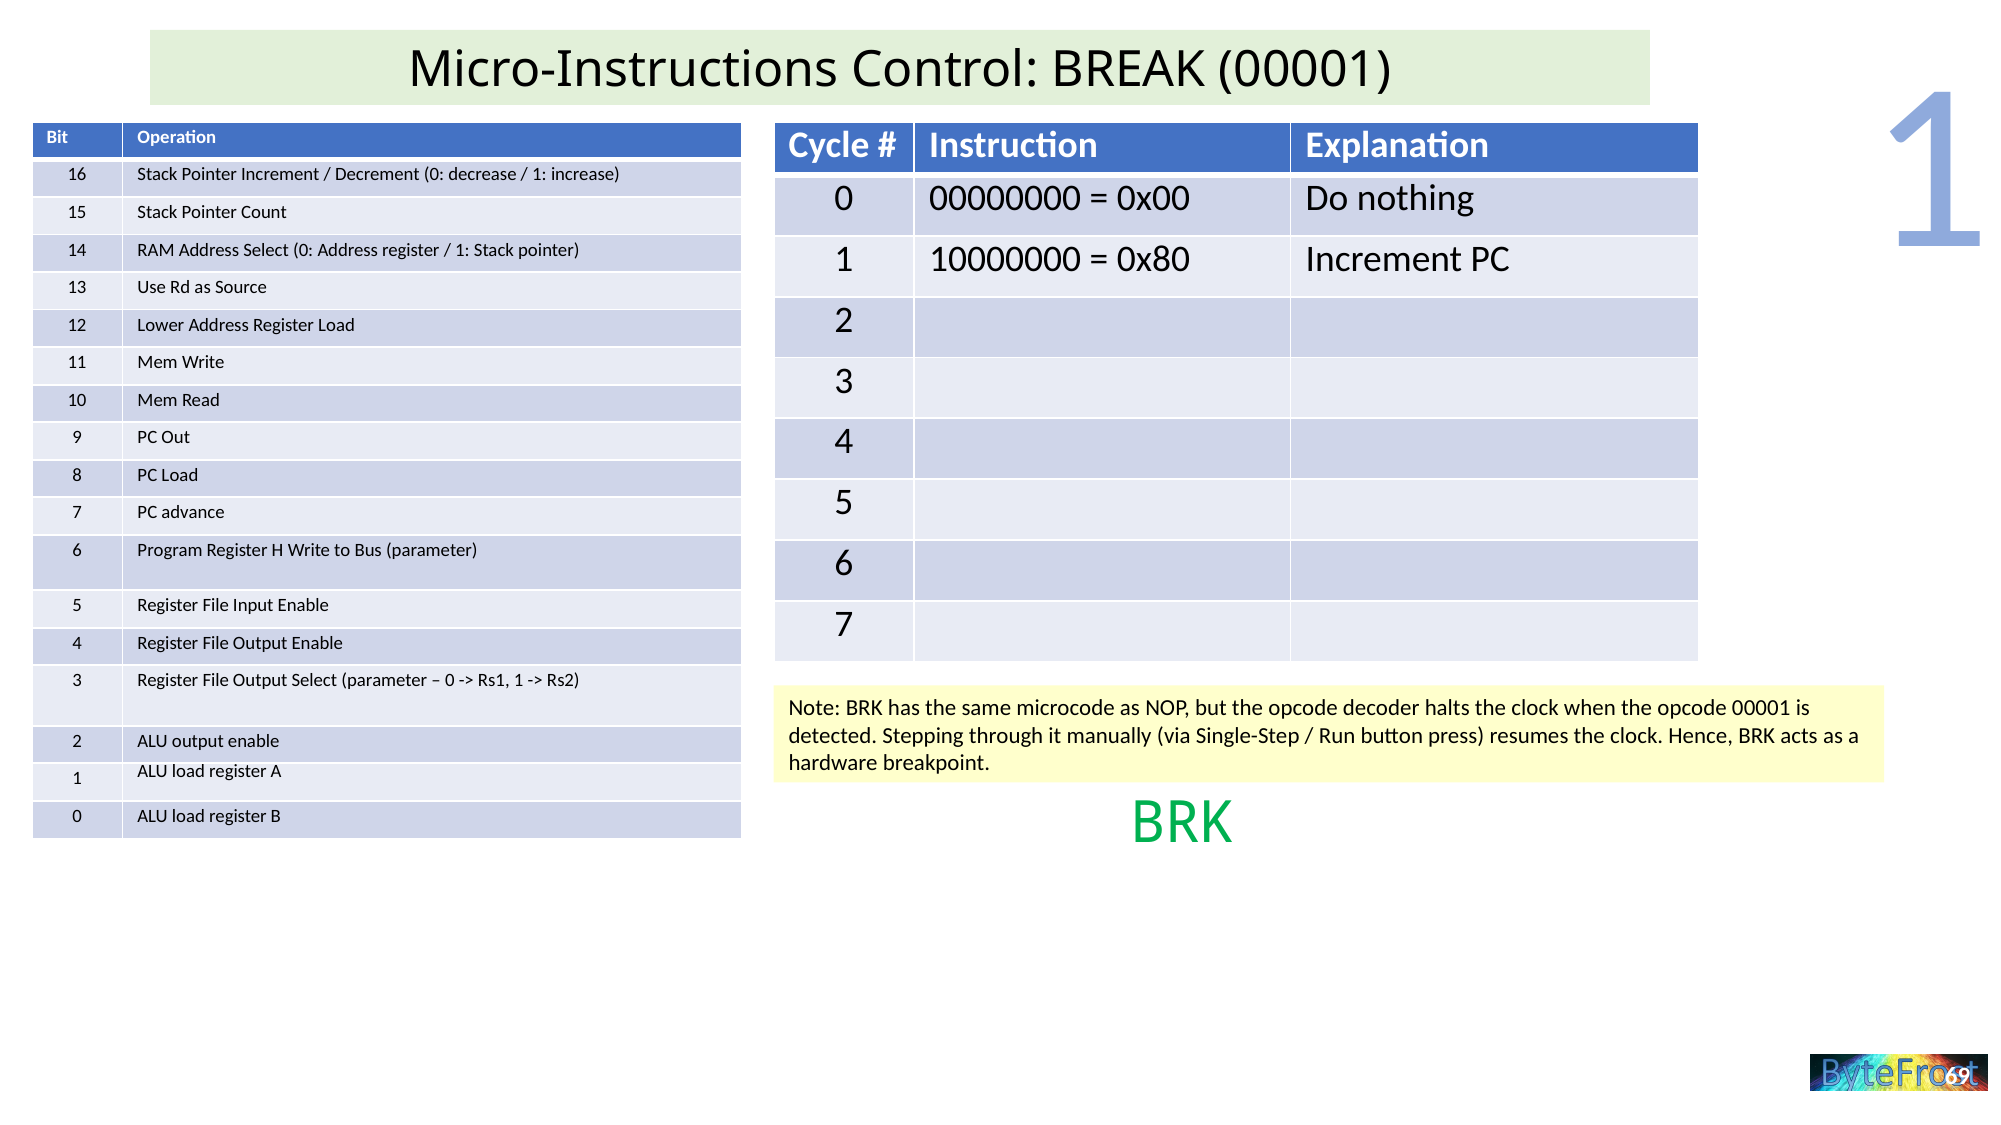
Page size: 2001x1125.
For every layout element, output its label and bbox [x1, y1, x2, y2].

table_header [33, 123, 122, 157]
table_cell [33, 461, 122, 496]
table_cell [915, 480, 1290, 539]
text_box [773, 685, 1885, 862]
table_cell [33, 498, 122, 534]
table_cell [1291, 480, 1698, 539]
table_cell [33, 386, 122, 421]
table_cell [123, 423, 741, 459]
table_cell [33, 666, 122, 725]
table_cell [915, 298, 1290, 357]
table_cell [915, 419, 1290, 478]
table_cell [33, 727, 122, 762]
table_cell [915, 602, 1290, 661]
table_cell [123, 386, 741, 421]
table_cell [33, 235, 122, 271]
text_box [1855, 0, 2000, 303]
table_cell [123, 198, 741, 234]
table_cell [123, 764, 741, 800]
table_cell [123, 498, 741, 534]
table_cell [33, 348, 122, 384]
table_cell [775, 419, 913, 478]
table_cell [33, 198, 122, 234]
table_cell [123, 273, 741, 309]
table_cell [915, 178, 1290, 235]
table_cell [775, 541, 913, 600]
title [150, 29, 1650, 105]
table_cell [775, 358, 913, 417]
table_cell [33, 423, 122, 459]
picture [1810, 1054, 1988, 1091]
table_cell [33, 802, 122, 838]
table_cell [33, 273, 122, 309]
table_cell [915, 541, 1290, 600]
table_cell [123, 802, 741, 838]
table_cell [123, 461, 741, 496]
table_header [915, 123, 1290, 172]
table_cell [1291, 541, 1698, 600]
table_cell [123, 348, 741, 384]
table_cell [123, 310, 741, 346]
table_cell [775, 480, 913, 539]
table_cell [1291, 419, 1698, 478]
table_cell [1291, 298, 1698, 357]
table_cell [123, 235, 741, 271]
table_cell [775, 298, 913, 357]
table_cell [33, 536, 122, 589]
table_cell [1291, 602, 1698, 661]
table_cell [775, 237, 913, 296]
table_cell [33, 764, 122, 800]
table_cell [33, 629, 122, 664]
table_cell [1291, 358, 1698, 417]
table_cell [123, 629, 741, 664]
table_cell [123, 666, 741, 725]
table_cell [33, 162, 122, 196]
table_cell [123, 162, 741, 196]
table_cell [1291, 178, 1698, 235]
table_header [1291, 123, 1698, 172]
table_cell [33, 591, 122, 627]
table_header [123, 123, 741, 157]
table_cell [123, 591, 741, 627]
table_cell [123, 536, 741, 589]
table_cell [915, 358, 1290, 417]
table_cell [1291, 237, 1698, 296]
table_cell [775, 178, 913, 235]
table_cell [123, 727, 741, 762]
text_box [1535, 1044, 1986, 1105]
table_cell [775, 602, 913, 661]
table_cell [33, 310, 122, 346]
table_header [775, 123, 913, 172]
table_cell [915, 237, 1290, 296]
